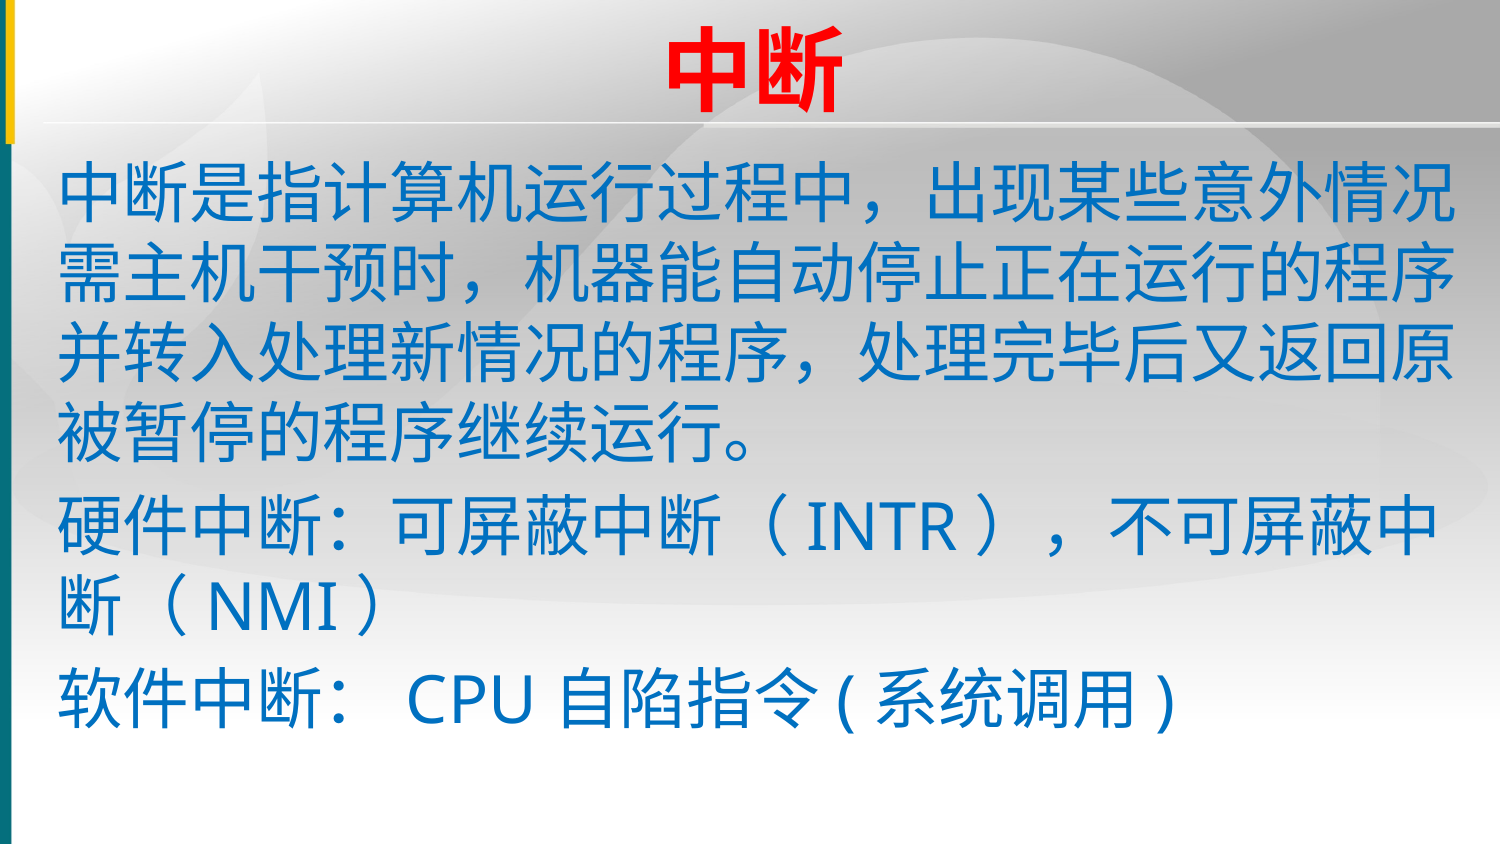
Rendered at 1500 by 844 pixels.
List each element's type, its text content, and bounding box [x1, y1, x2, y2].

list 中断是指计算机运行过程中，出现某些意外情况需主机干预时，机器能自动停止正在运行的程序并转入处理新情况的程序，处理完毕后又返回原被暂停的程序继续运行。 硬件中断：可屏蔽中断（INTR），不可屏蔽中断（NMI） 软件中断：CPU自陷指令(系统调用) [41, 143, 1495, 812]
title 中断 [78, 5, 1429, 143]
picture [0, 0, 1500, 844]
